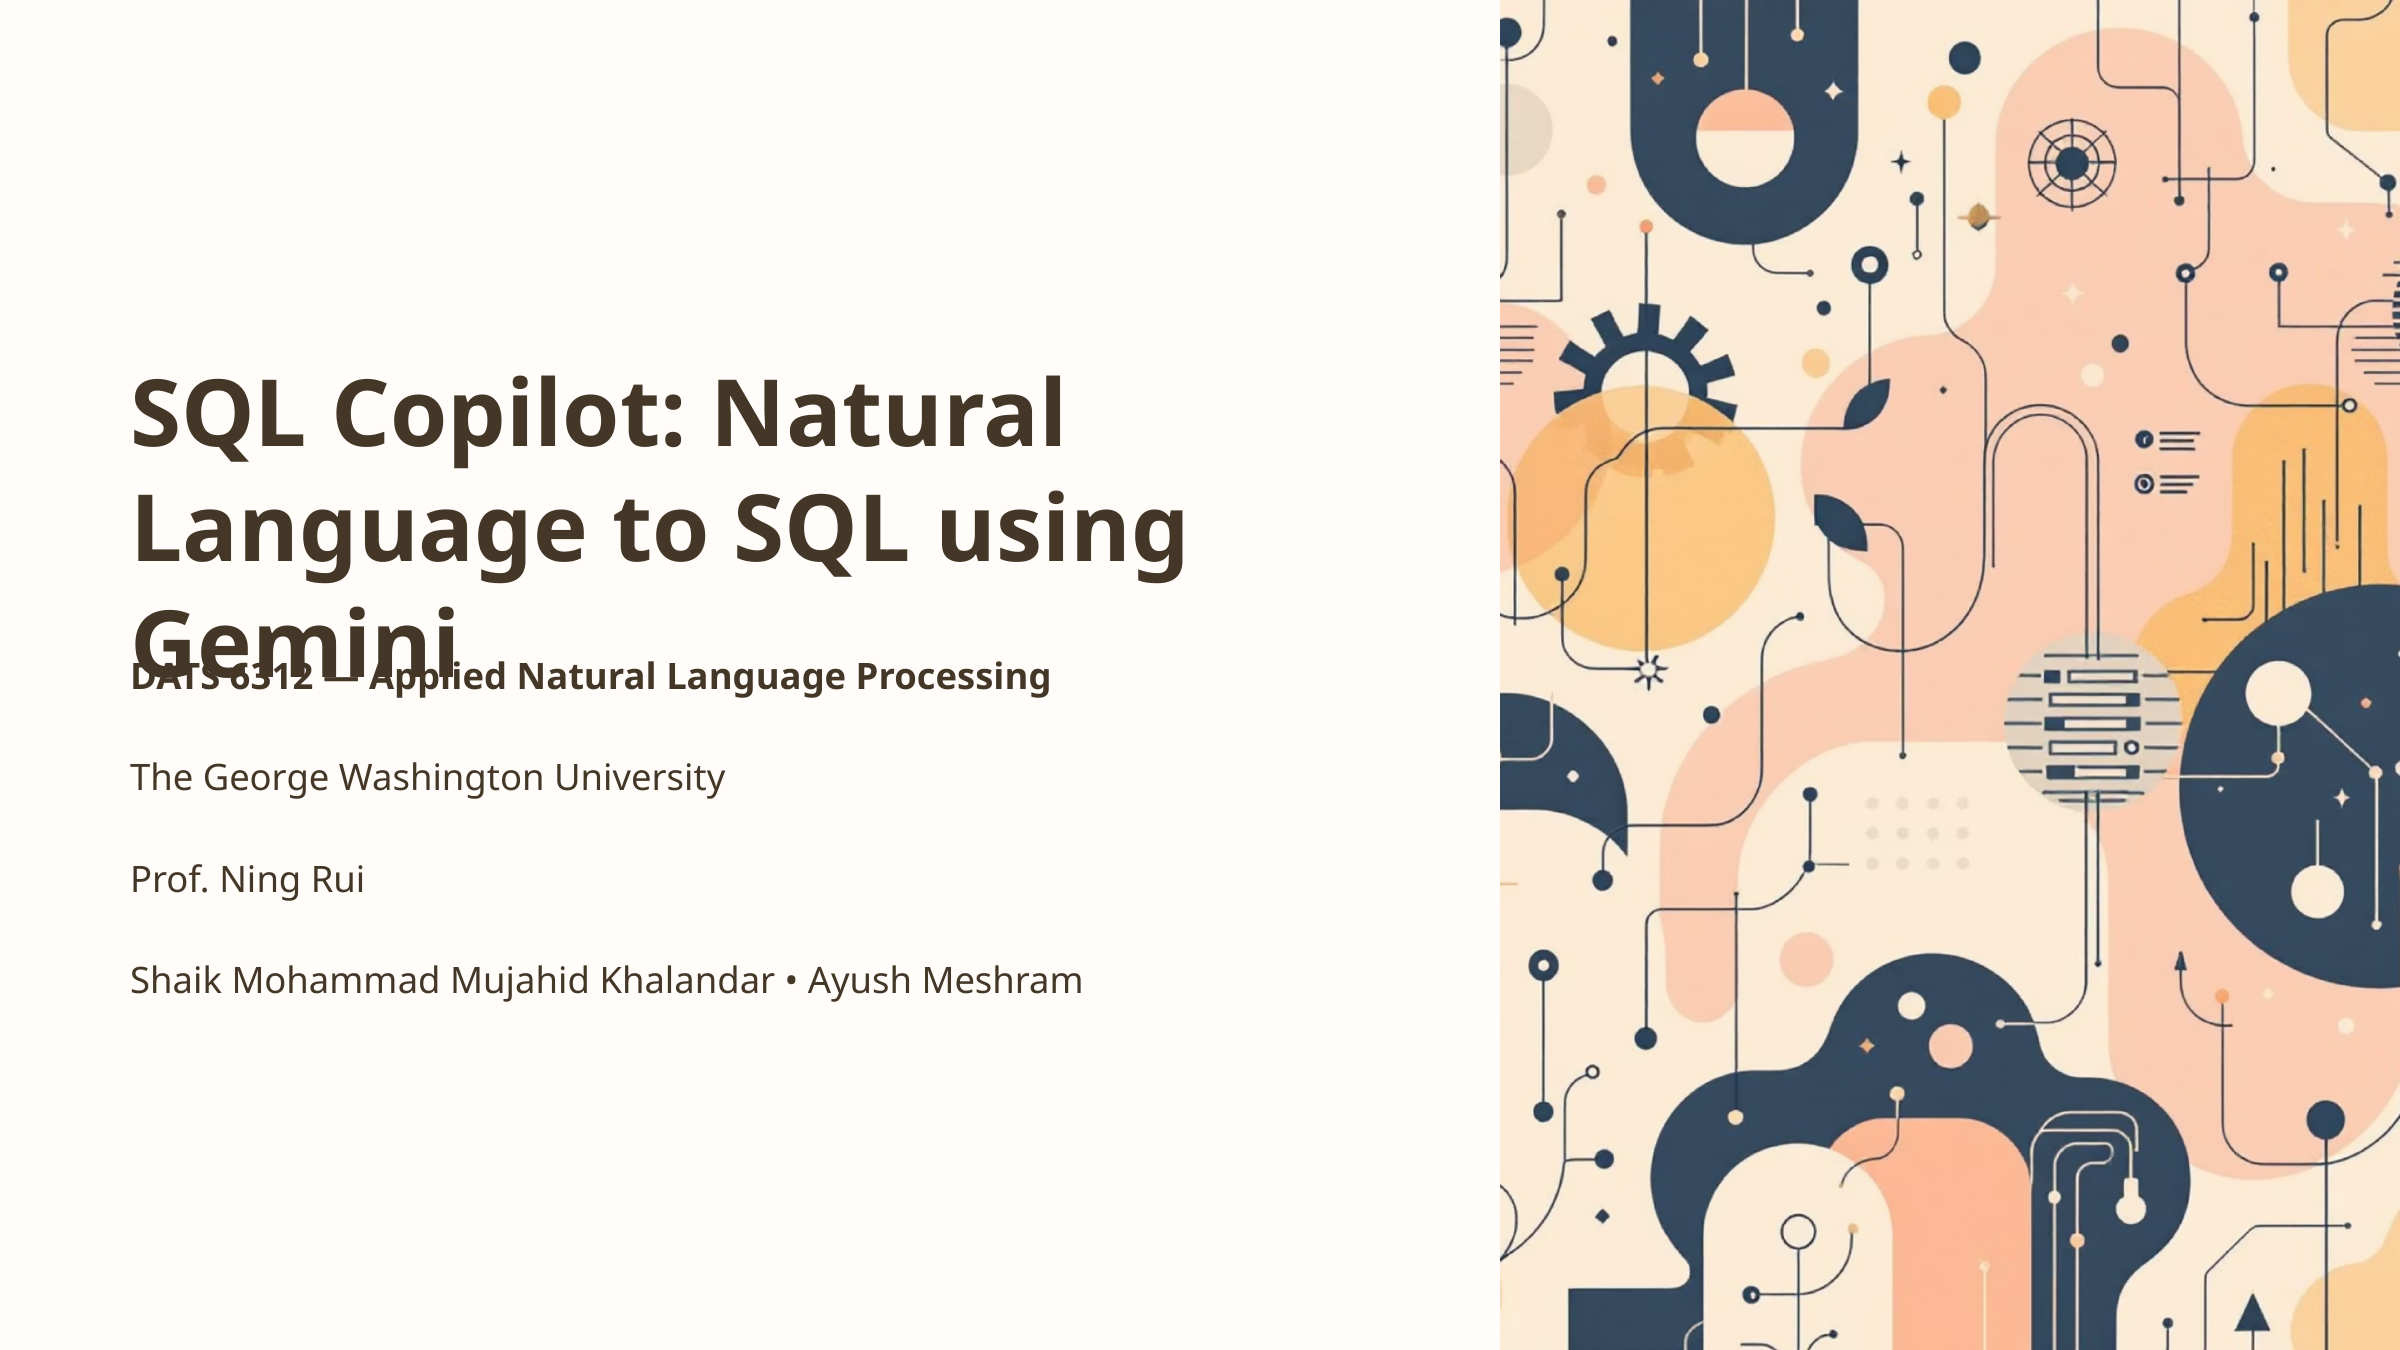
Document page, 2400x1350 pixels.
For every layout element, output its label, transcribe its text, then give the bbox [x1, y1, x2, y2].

text_box Shaik Mohammad Mujahid Khalandar • Ayush Meshram [130, 941, 1370, 1001]
text_box SQL Copilot: Natural Language to SQL using Gemini [130, 348, 1370, 582]
text_box The George Washington University [130, 738, 1370, 799]
text_box Prof. Ning Rui [130, 840, 1370, 900]
picture [1499, 0, 2400, 1350]
text_box DATS 6312 — Applied Natural Language Processing [130, 637, 1370, 697]
